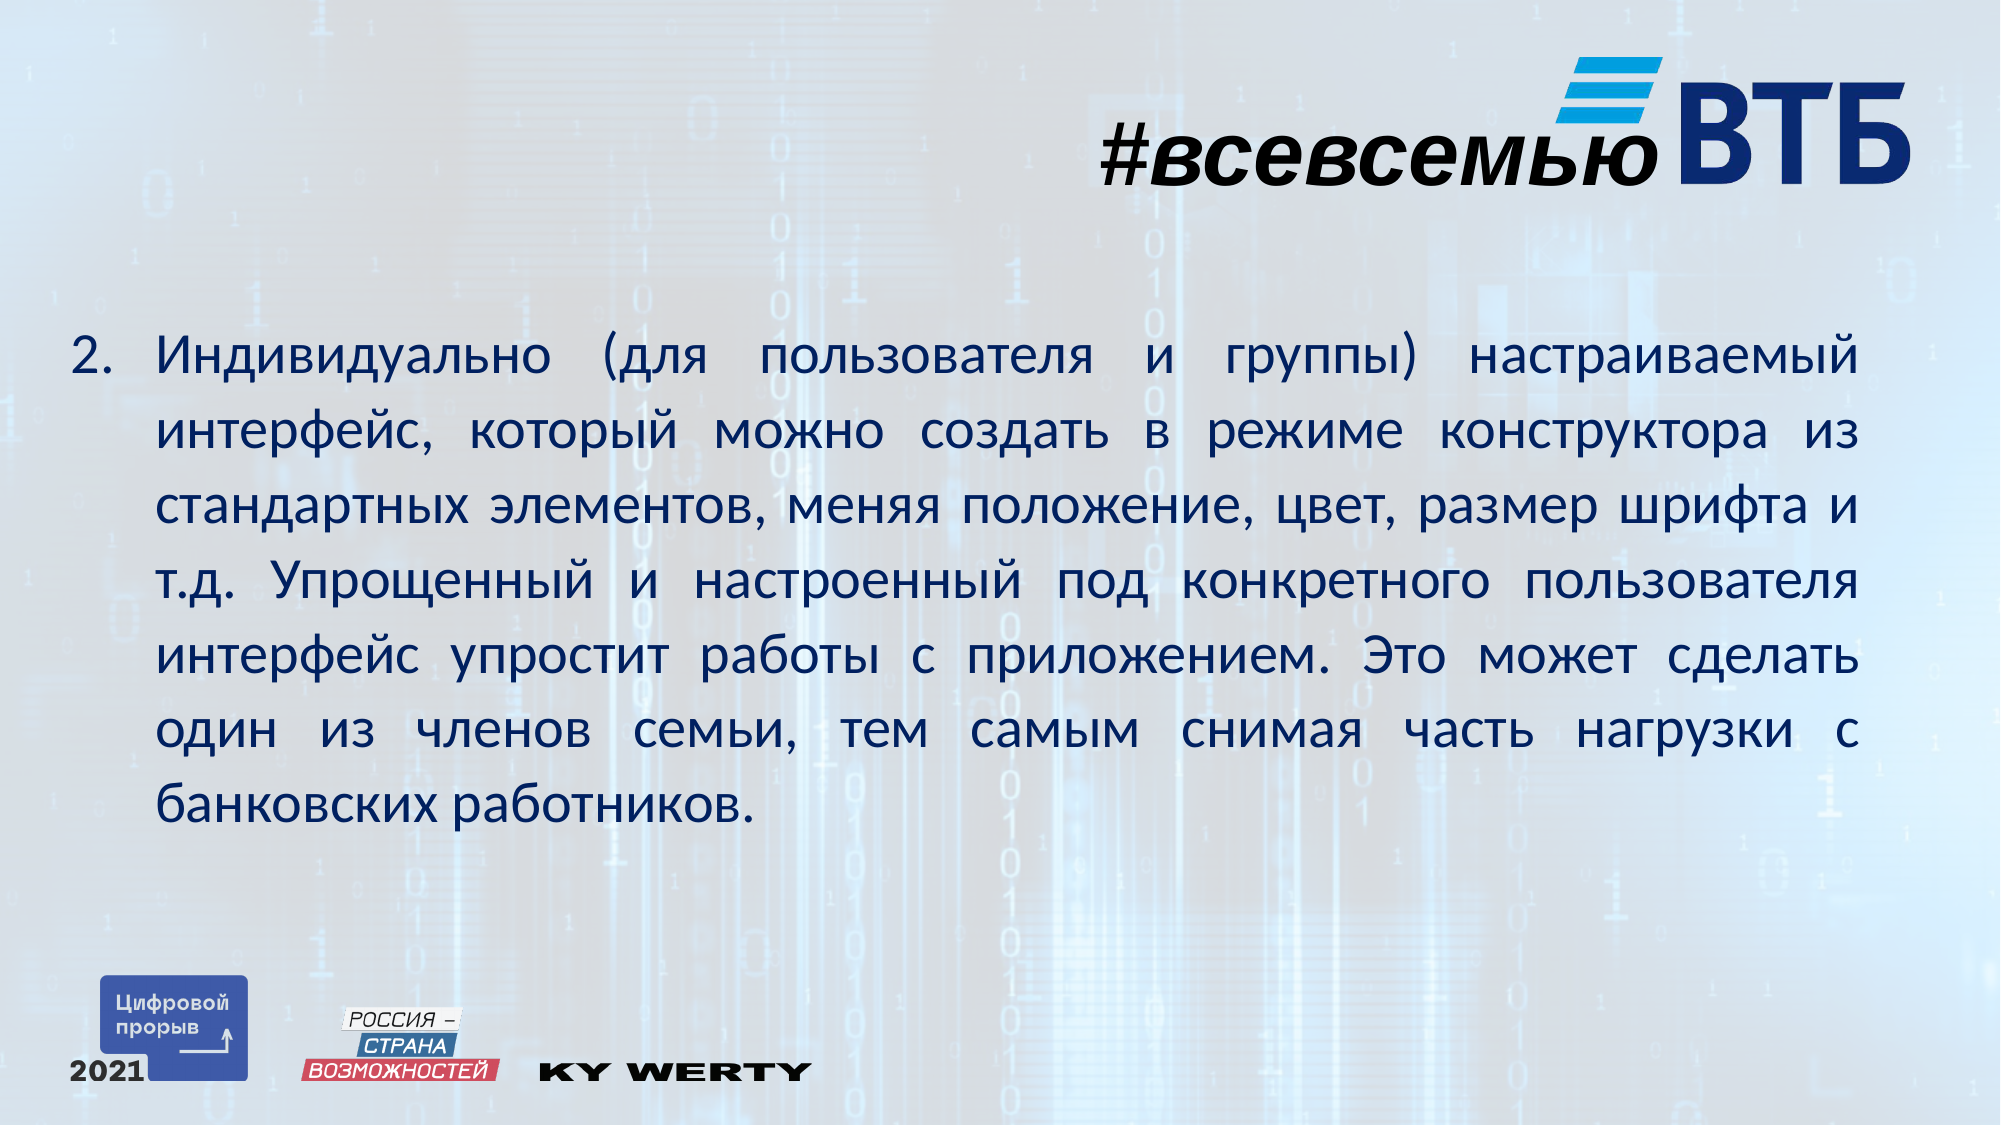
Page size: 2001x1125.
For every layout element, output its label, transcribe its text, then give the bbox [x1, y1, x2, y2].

picture [70, 975, 812, 1081]
picture [1555, 57, 1911, 185]
text_box Индивидуально (для пользователя и группы) настраиваемый интерфейс, который можно создать в режиме конструктора из стандартных элементов, меняя положение, цвет, размер шрифта и т.д. Упрощенный и настроенный под конкретного пользователя интерфейс упростит работы с приложением. Это может сделать один из членов семьи, тем самым снимая часть нагрузки с банковских работников. [70, 310, 1860, 864]
title #всевсемью [1009, 79, 1750, 232]
